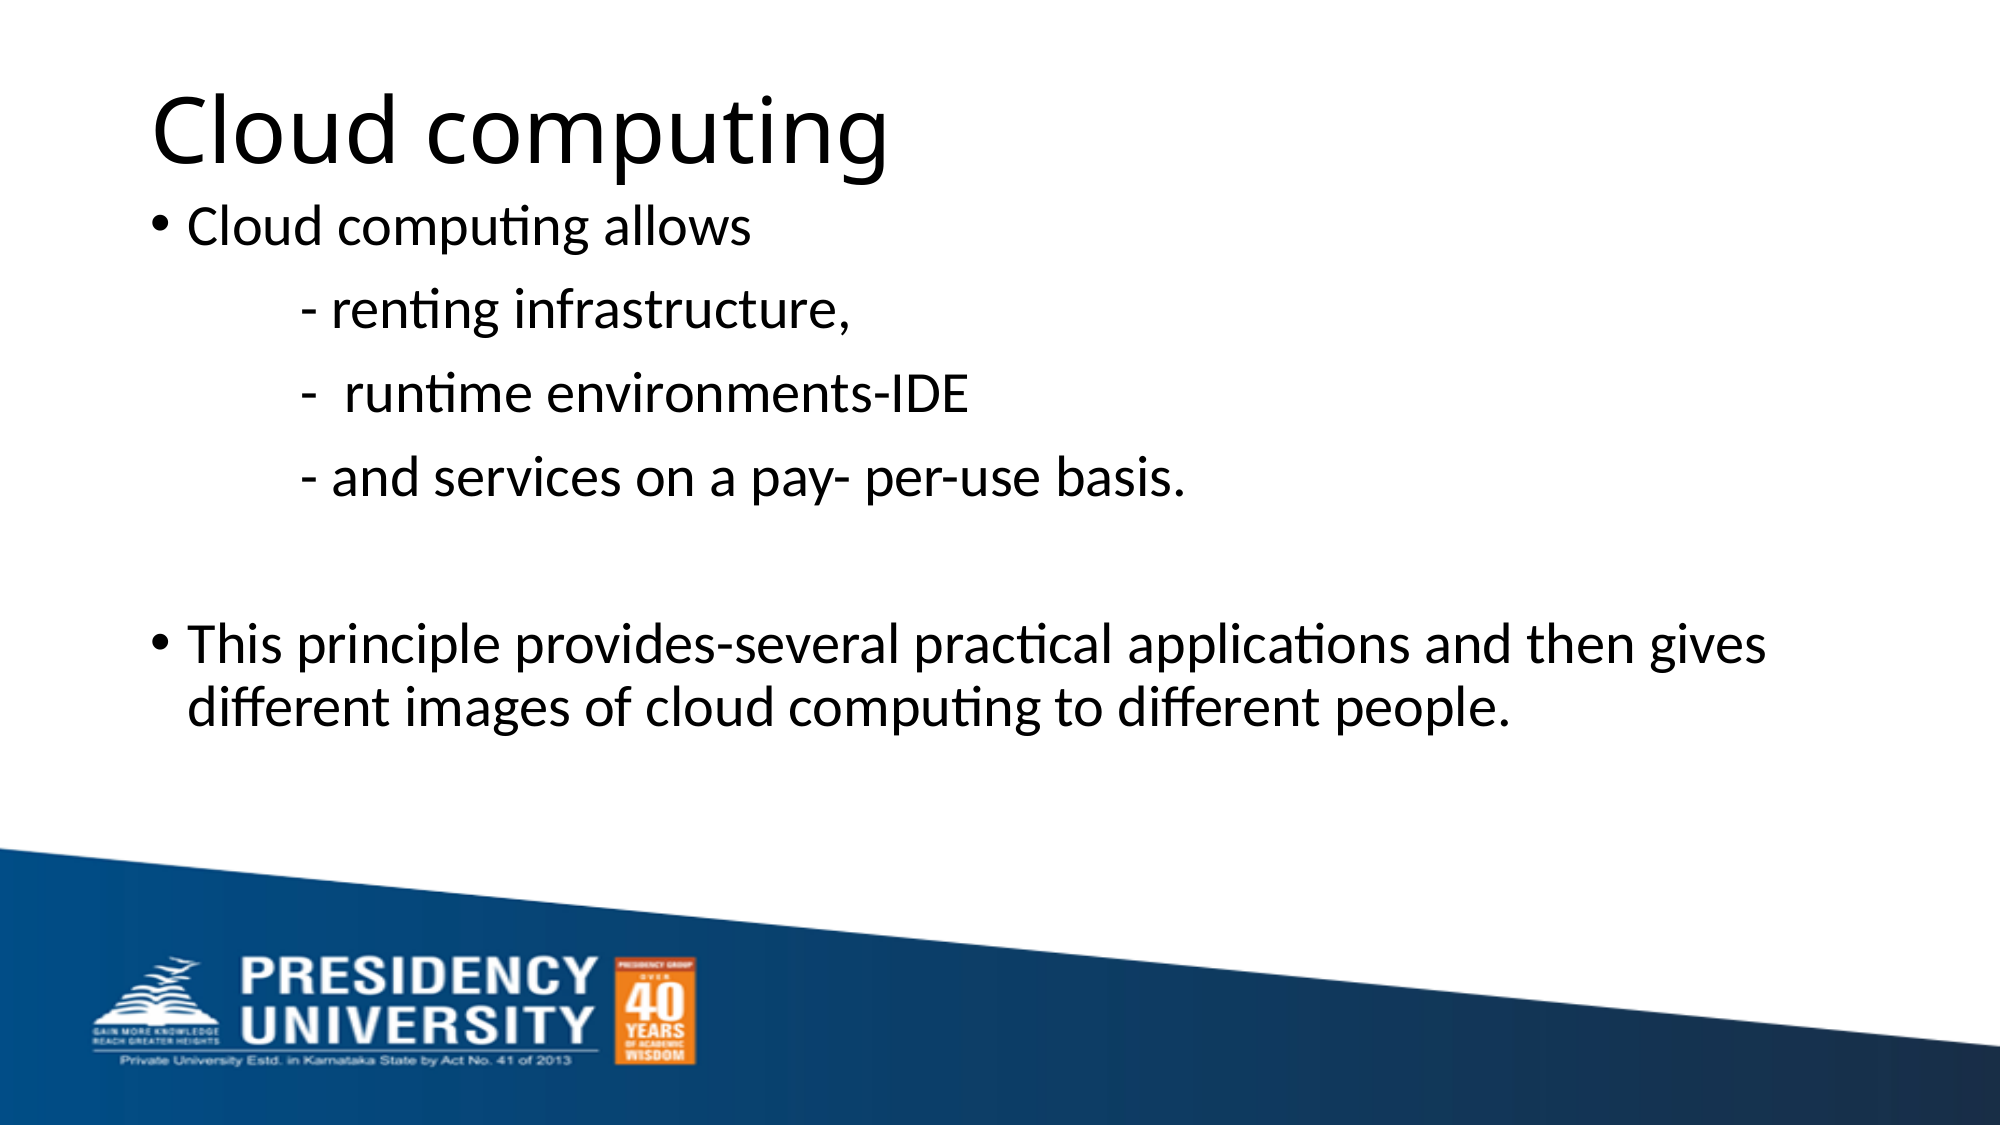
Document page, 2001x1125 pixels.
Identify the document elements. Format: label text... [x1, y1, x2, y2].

picture [0, 845, 2000, 1125]
title Cloud computing [135, 24, 1861, 187]
list Cloud computing allows - renting infrastructure, - runtime environments-IDE - and services on a pay- per-use basis. This principle provides-several practical applications and then gives different images of cloud computing to different people. [135, 187, 1861, 902]
